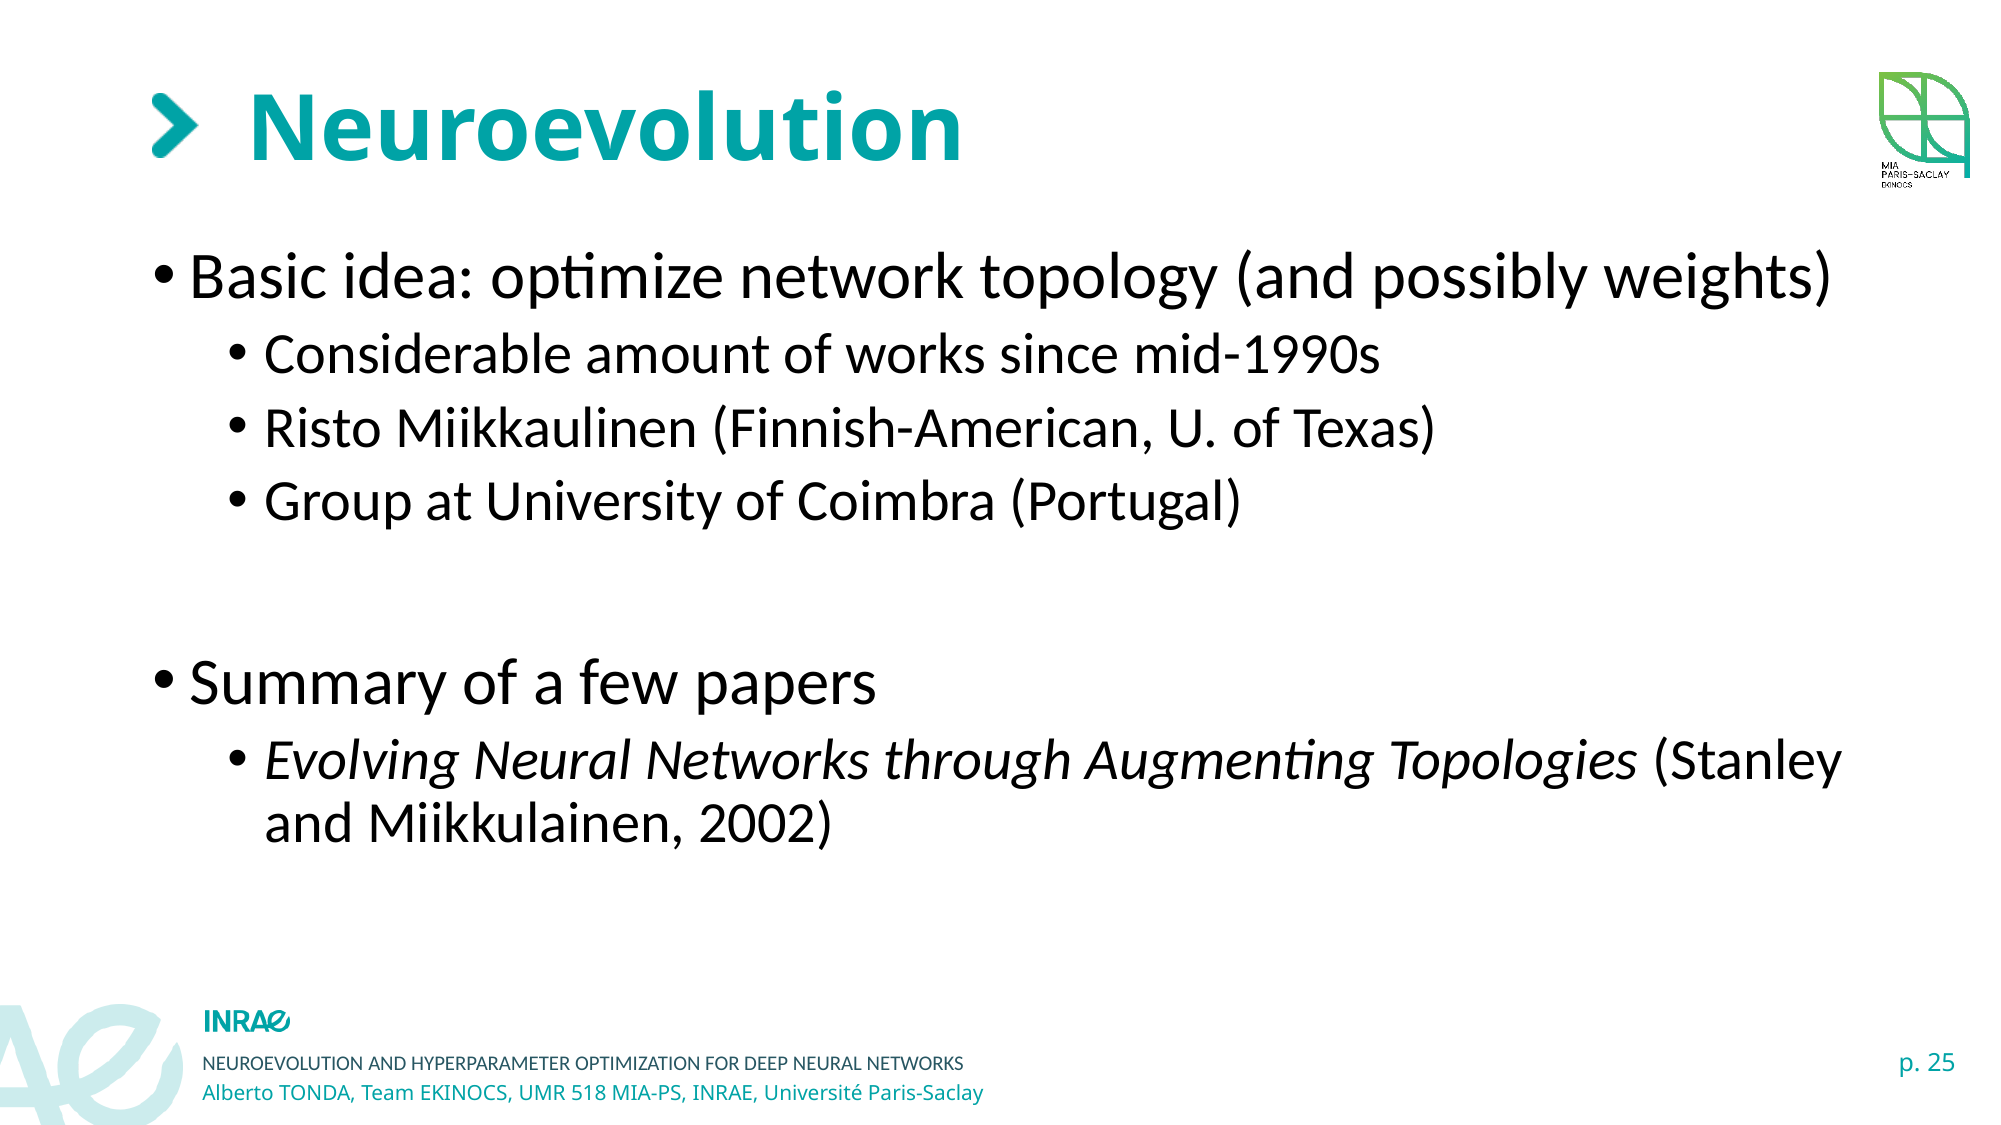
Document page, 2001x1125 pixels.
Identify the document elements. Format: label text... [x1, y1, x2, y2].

picture [1862, 54, 1986, 205]
picture [0, 996, 329, 1125]
title Neuroevolution [137, 59, 1863, 203]
picture [152, 93, 200, 158]
list Basic idea: optimize network topology (and possibly weights) Considerable amount of works since mid-1990s Risto Miikkaulinen (Finnish-American, U. of Texas) Group at University of Coimbra (Portugal) Summary of a few papers Evolving Neural Networks through Augmenting Topologies (Stanley and Miikkulainen, 2002) [137, 233, 1863, 1001]
